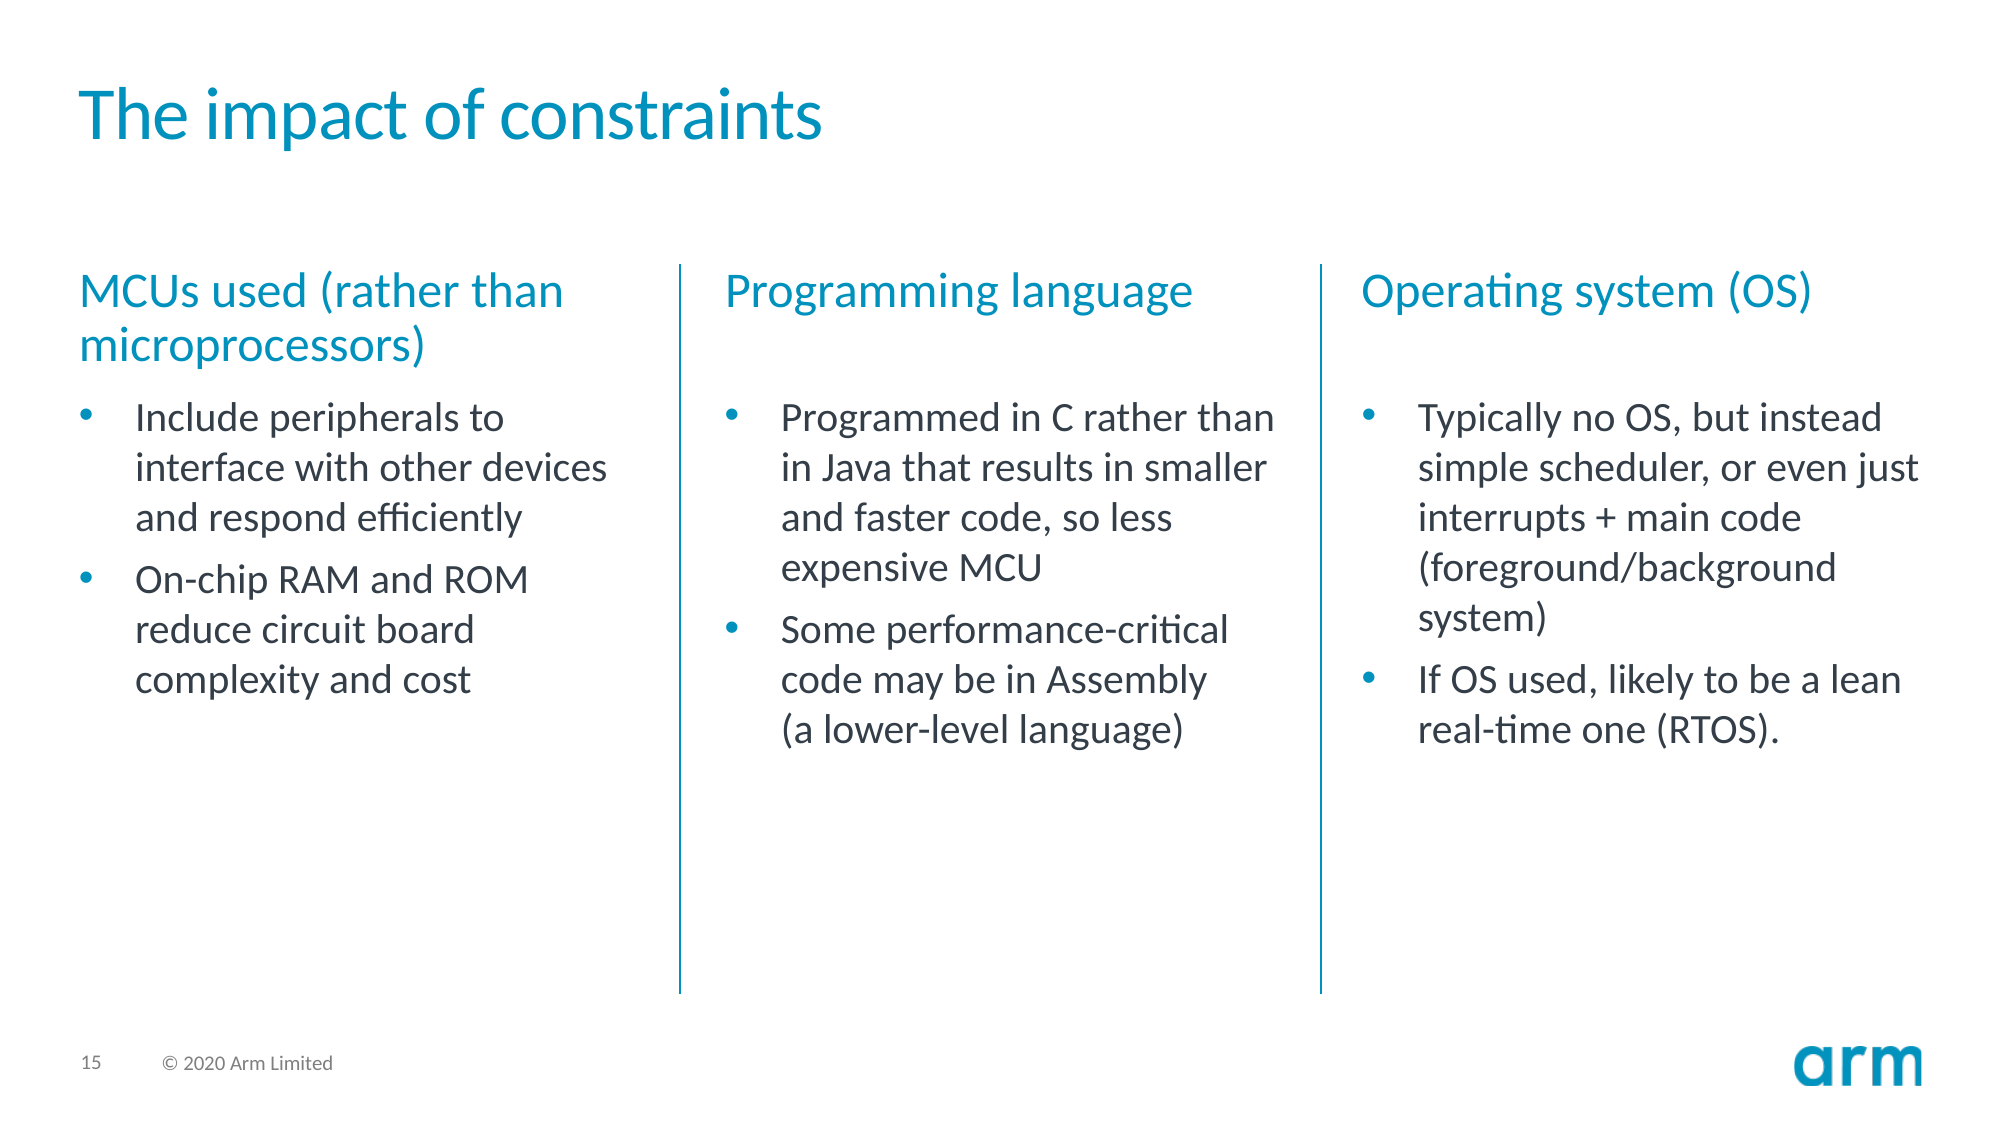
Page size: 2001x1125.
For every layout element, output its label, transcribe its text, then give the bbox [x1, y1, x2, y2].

list MCUs used (rather than microprocessors) [78, 264, 632, 357]
list Include peripherals to interface with other devices and respond efficiently On-chip RAM and ROM reduce circuit board complexity and cost [78, 389, 636, 981]
list Programming language [725, 264, 1277, 357]
title The impact of constraints [78, 78, 1922, 163]
list Typically no OS, but instead simple scheduler, or even just interrupts + main code (foreground/background system) If OS used, likely to be a lean real-time one (RTOS). [1361, 389, 1922, 981]
list Operating system (OS) [1361, 264, 1922, 357]
list Programmed in C rather than in Java that results in smaller and faster code, so less expensive MCU Some performance-critical code may be in Assembly (a lower-level language) [724, 389, 1276, 981]
